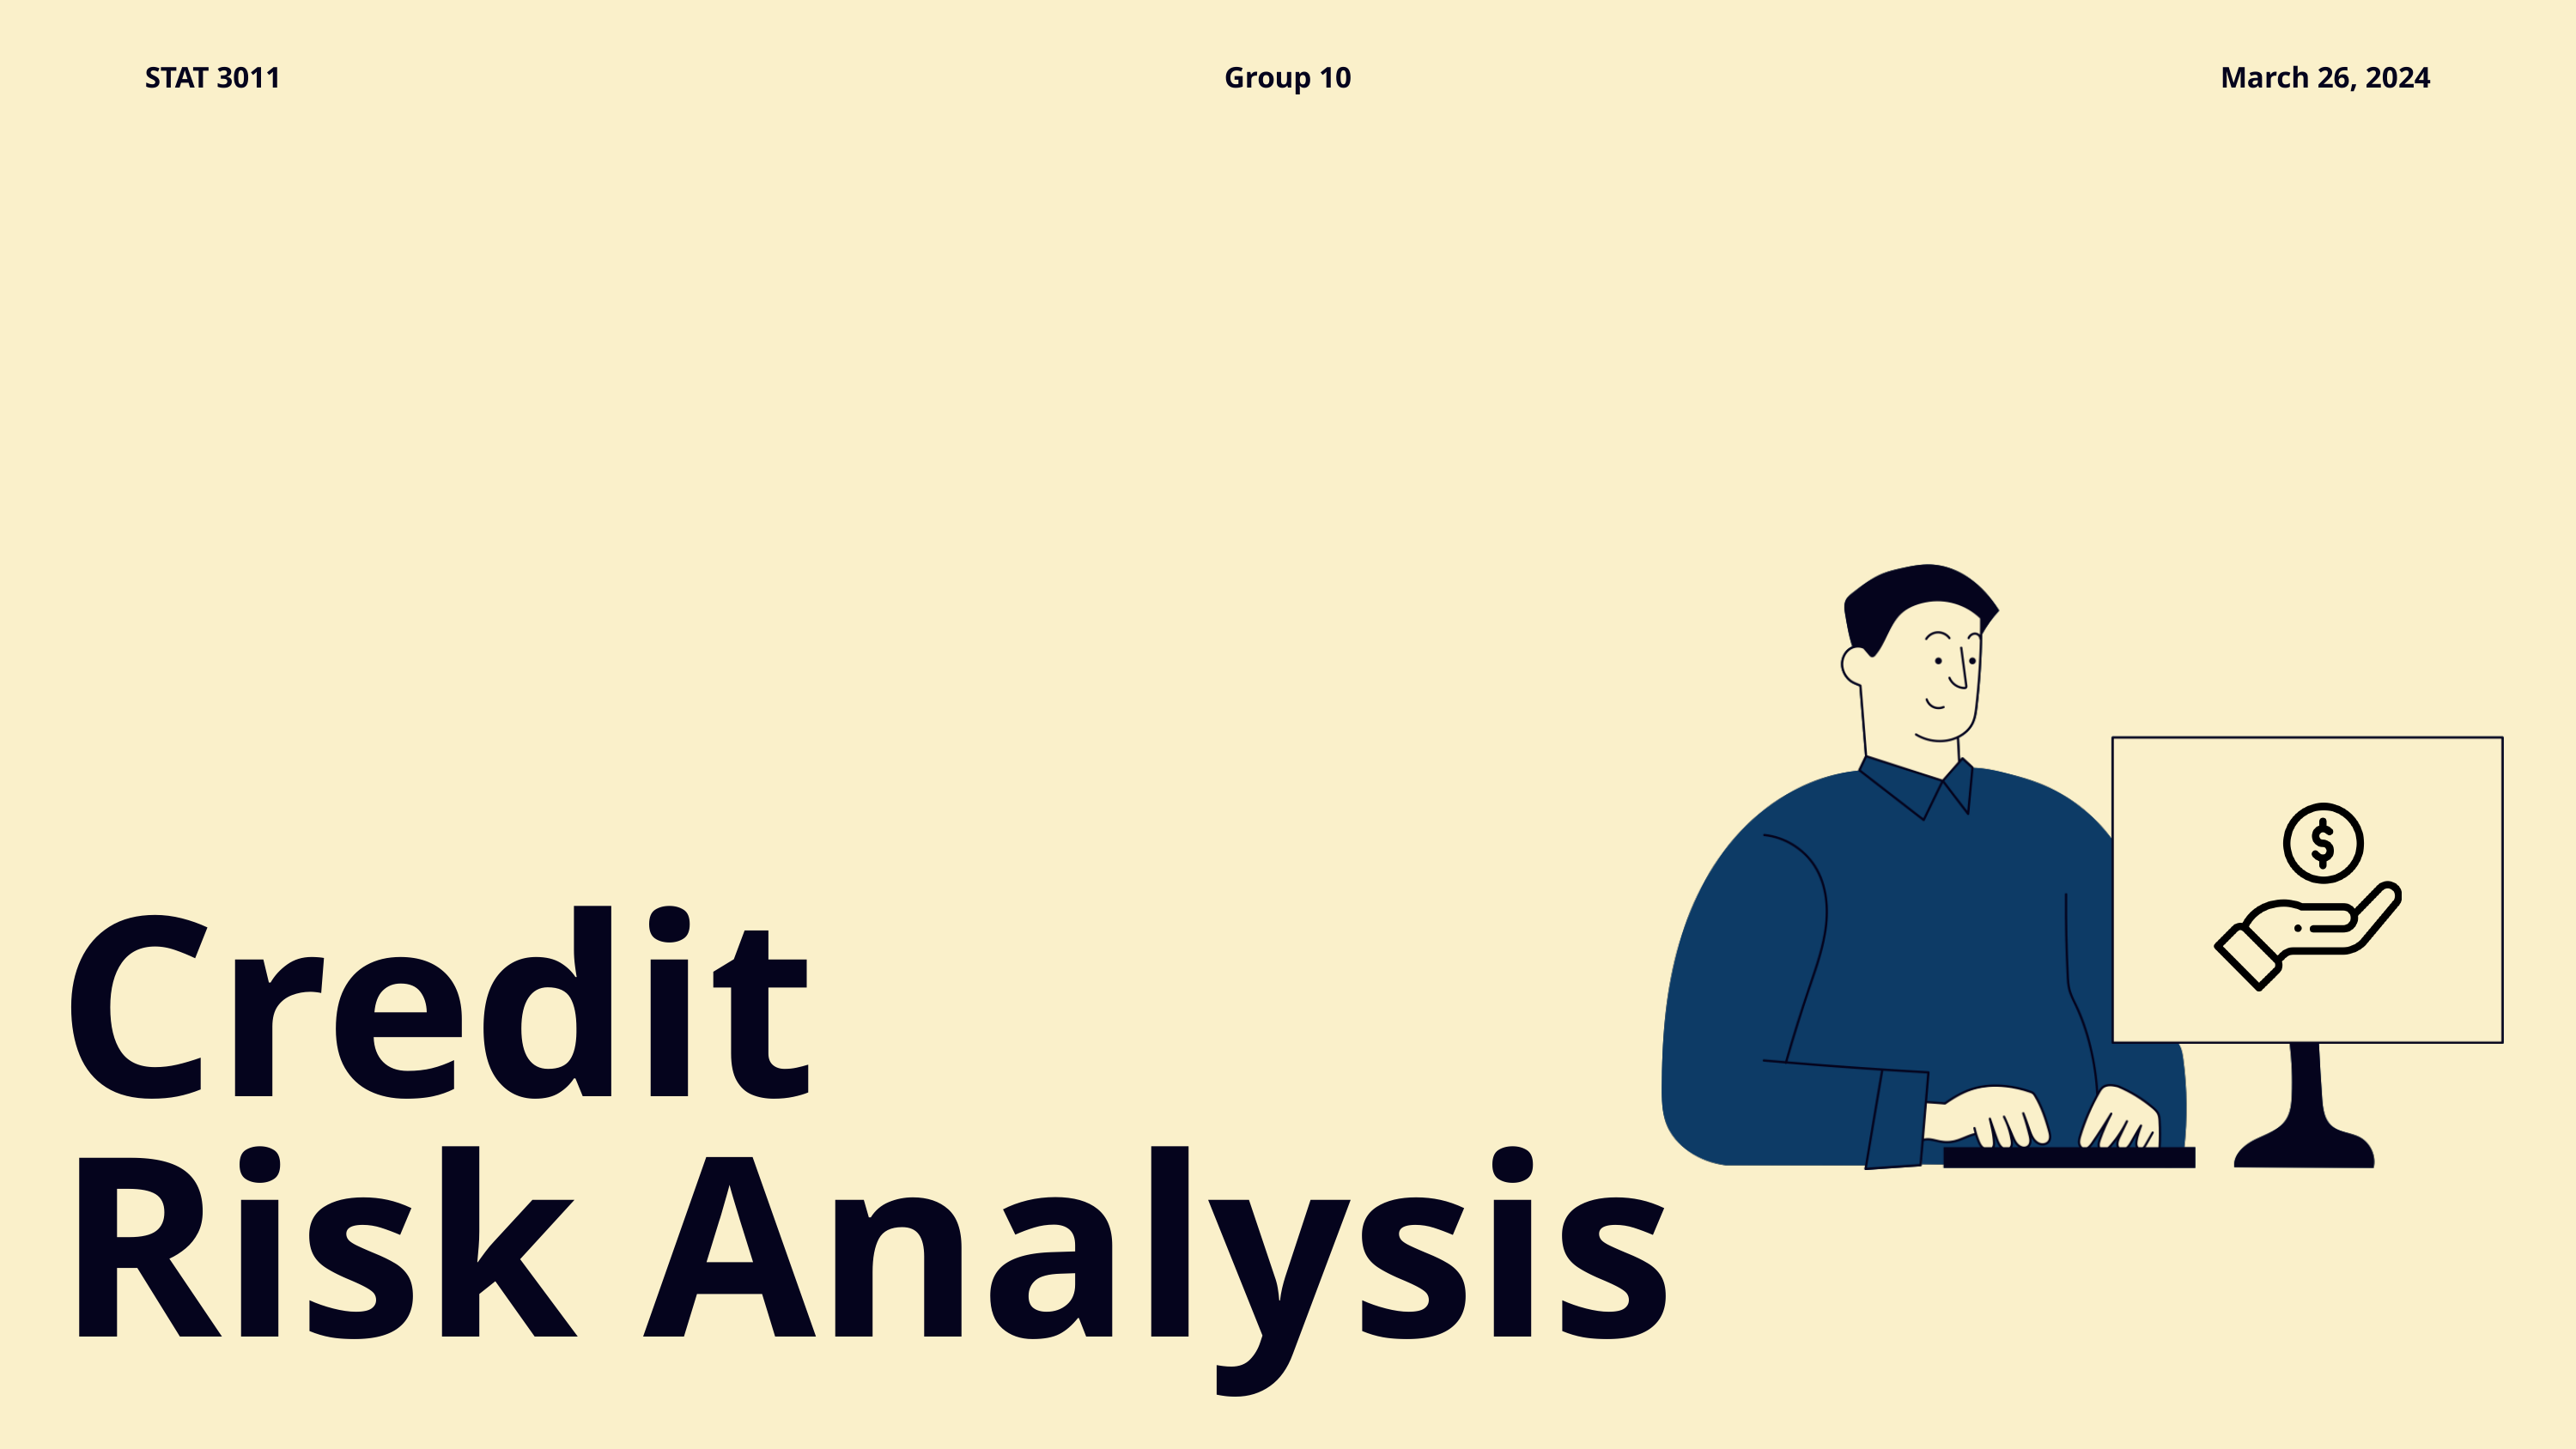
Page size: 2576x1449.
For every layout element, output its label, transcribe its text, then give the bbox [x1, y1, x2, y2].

picture [1662, 562, 2504, 1171]
text_box Credit Risk Analysis [57, 905, 2519, 1385]
text_box STAT 3011 [144, 45, 368, 94]
text_box March 26, 2024 [2133, 45, 2432, 94]
text_box Group 10 [1172, 45, 1404, 94]
